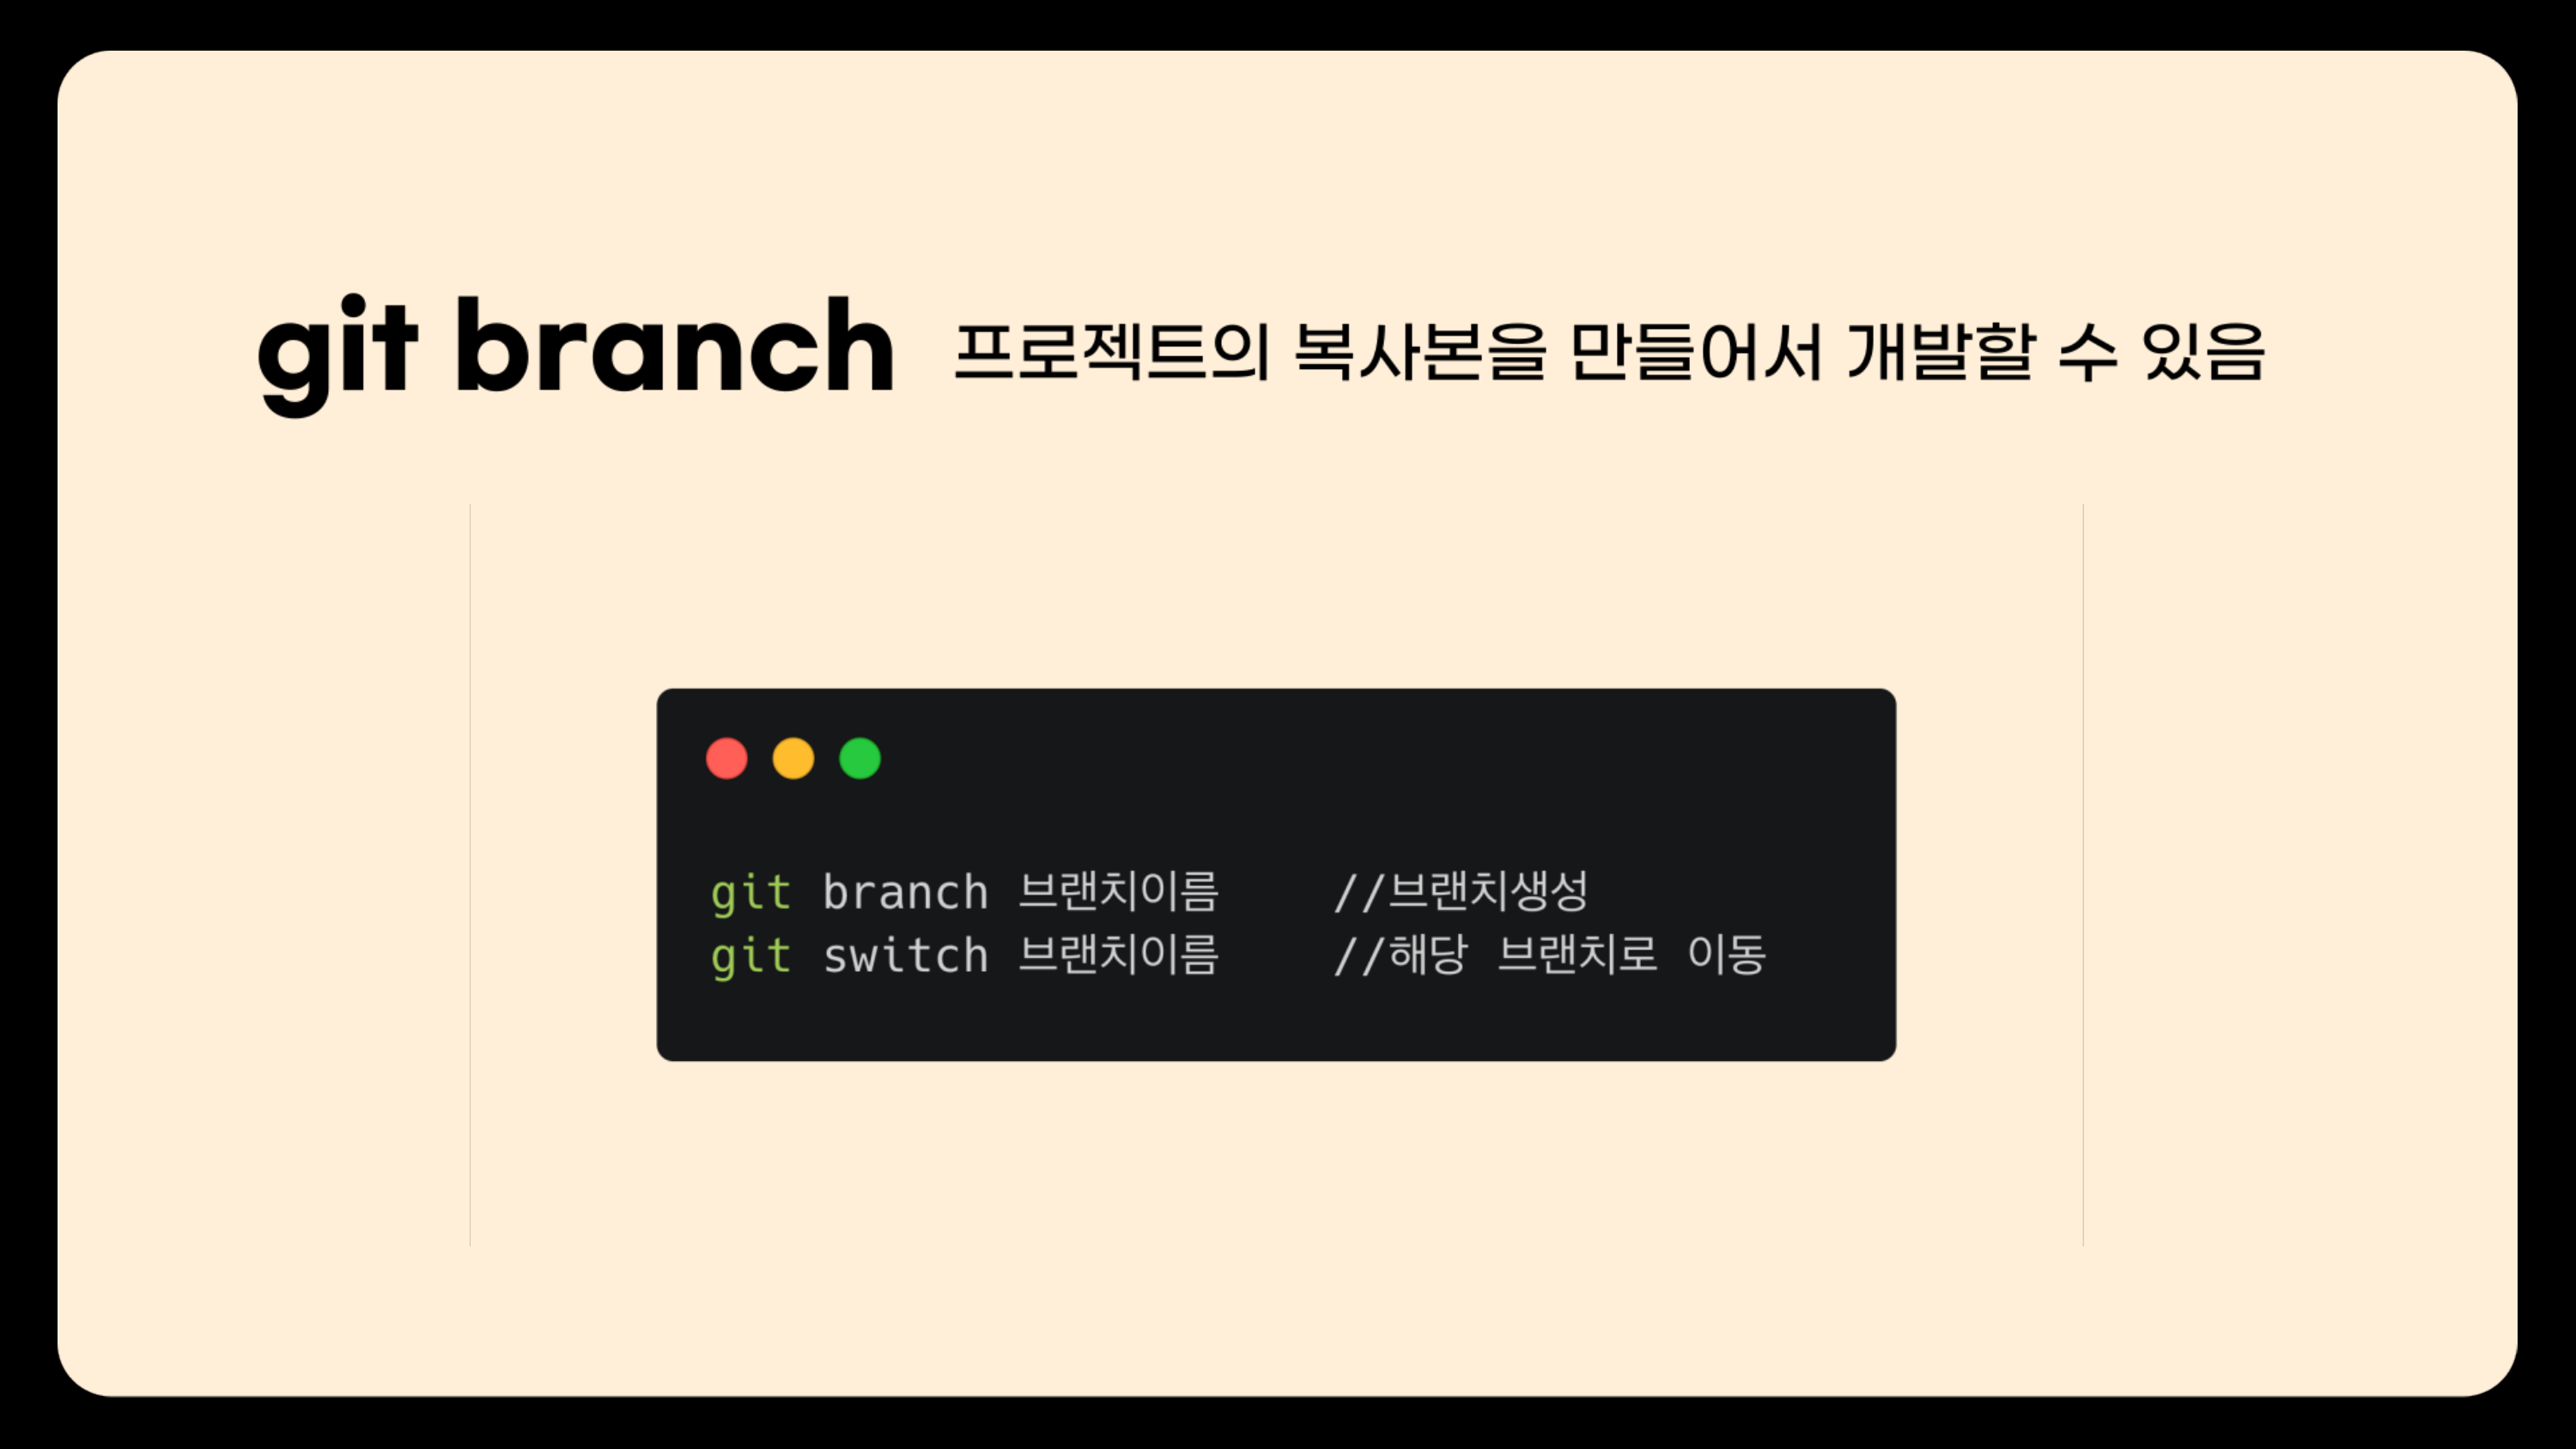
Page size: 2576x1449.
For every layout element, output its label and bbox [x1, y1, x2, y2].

text_box [469, 504, 2086, 1247]
picture [0, 0, 2576, 1449]
text_box [58, 51, 2518, 1397]
